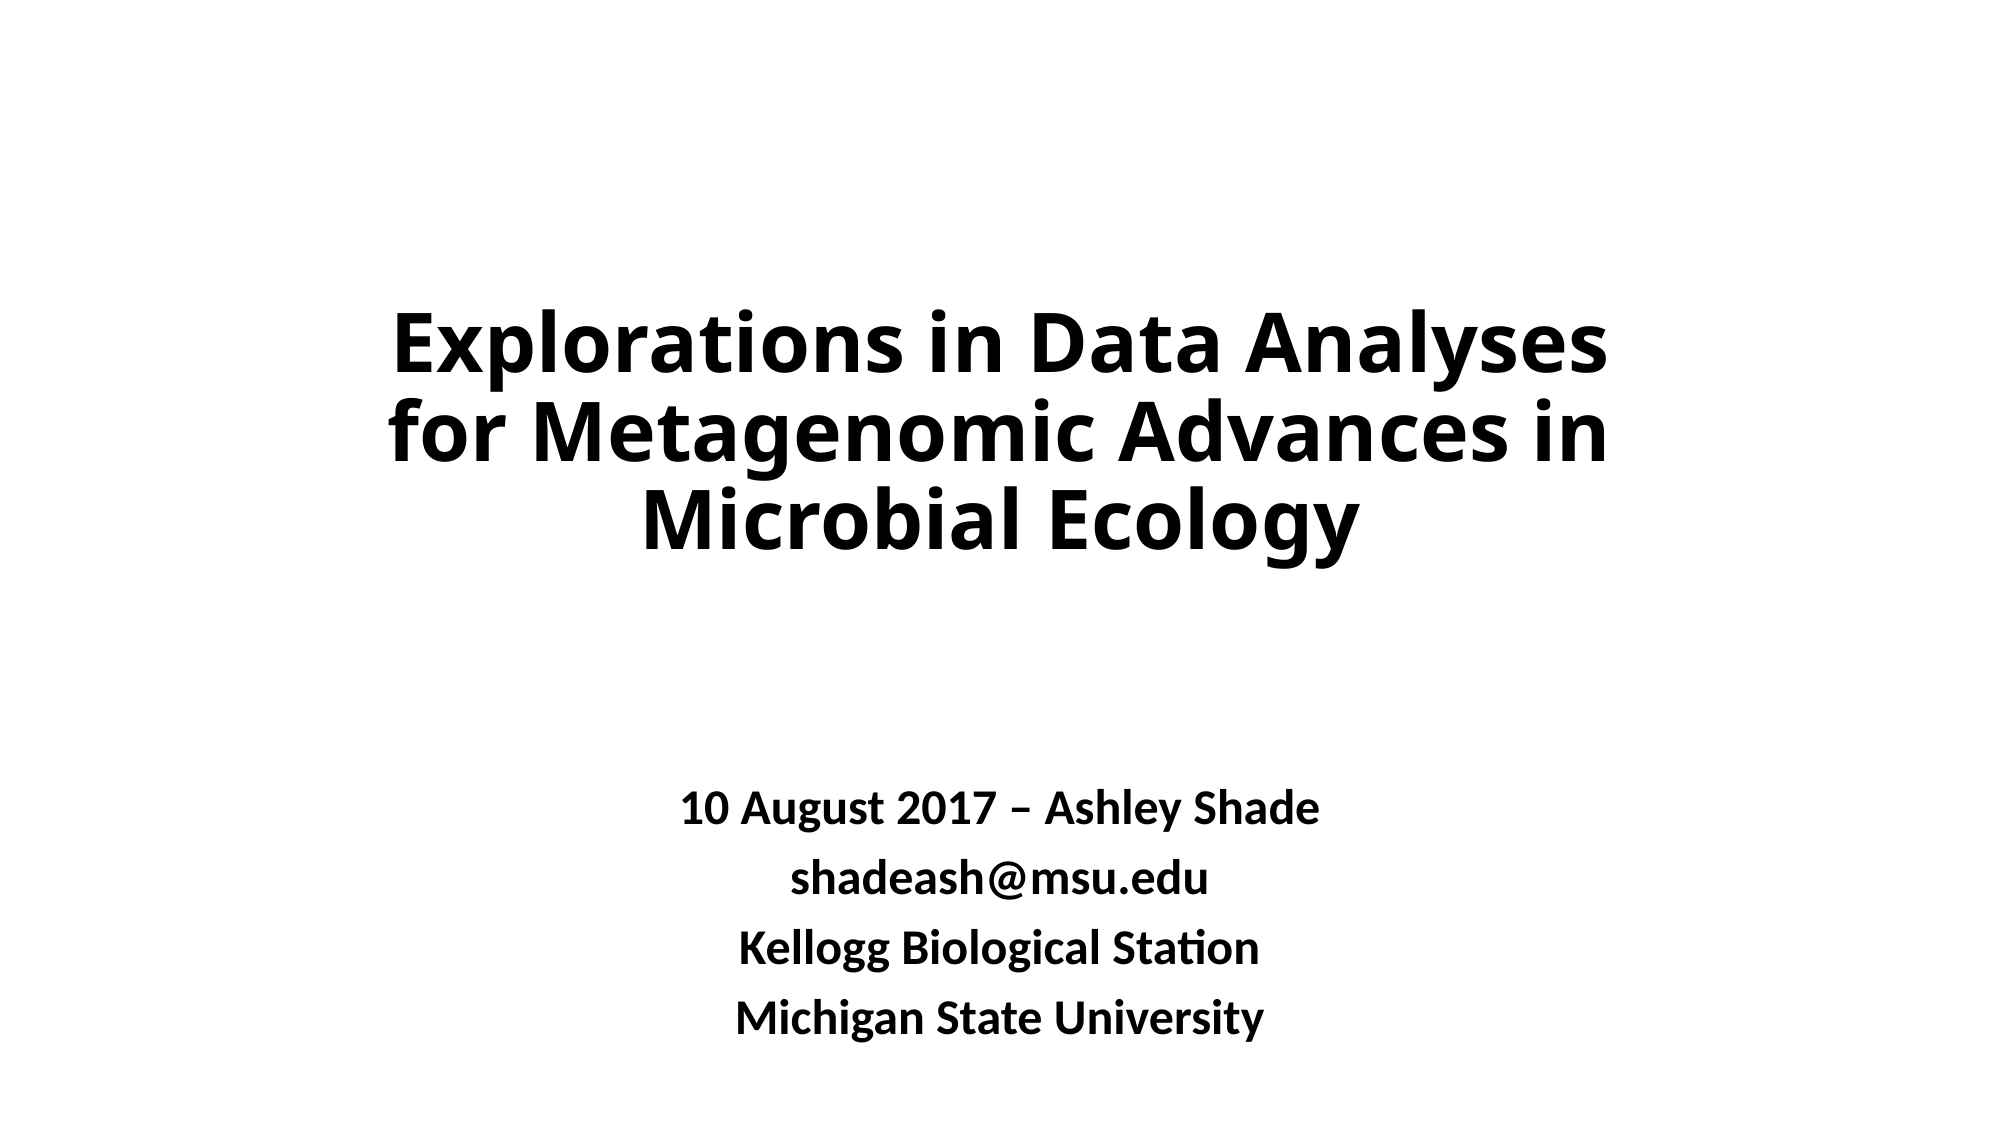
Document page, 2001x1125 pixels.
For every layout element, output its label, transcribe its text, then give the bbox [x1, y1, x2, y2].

text_box 10 August 2017 – Ashley Shade shadeash@msu.edu Kellogg Biological Station Michigan State University [474, 766, 1525, 1055]
title Explorations in Data Analyses for Metagenomic Advances in Microbial Ecology [362, 265, 1638, 576]
